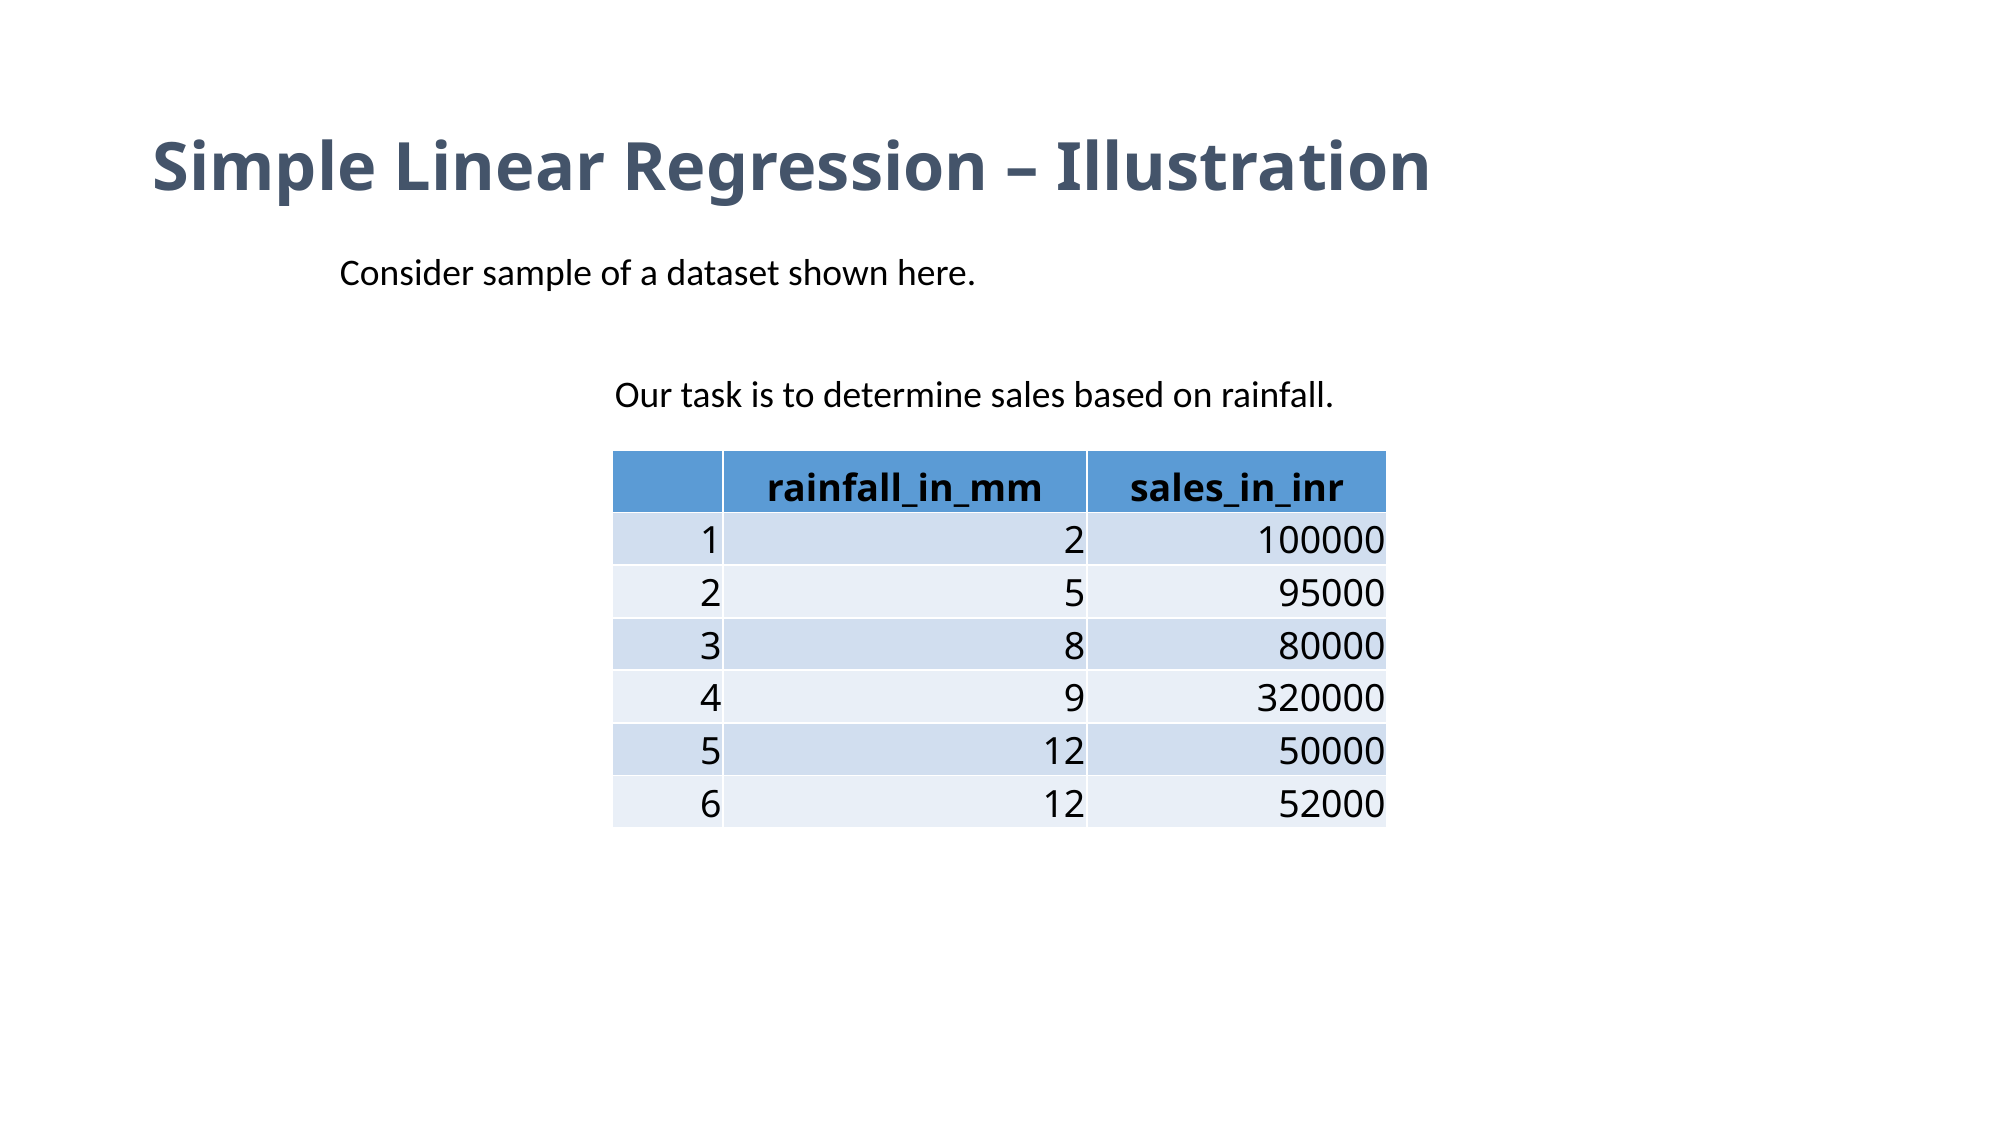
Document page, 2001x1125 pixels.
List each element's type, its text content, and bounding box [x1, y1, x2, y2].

title Simple Linear Regression – Illustration [137, 59, 1863, 278]
table_header rainfall_in_mm [724, 451, 1086, 512]
table_cell 4 [613, 671, 722, 722]
table_cell 320000 [1088, 671, 1386, 722]
table_cell 1 [613, 513, 722, 564]
table_cell 6 [613, 776, 722, 827]
table_cell 100000 [1088, 513, 1386, 564]
table_cell 3 [613, 619, 722, 669]
table_header [613, 451, 722, 512]
table_cell 12 [724, 776, 1086, 827]
table_cell 2 [724, 513, 1086, 564]
table_cell 5 [613, 724, 722, 775]
table_cell 80000 [1088, 619, 1386, 669]
table_cell 9 [724, 671, 1086, 722]
table_cell 8 [724, 619, 1086, 669]
table_cell 95000 [1088, 566, 1386, 617]
table_cell 5 [724, 566, 1086, 617]
table_cell 2 [613, 566, 722, 617]
table_cell 12 [724, 724, 1086, 775]
list Consider sample of a dataset shown here. Our task is to determine sales based on rainfall. [324, 278, 1625, 438]
table_header sales_in_inr [1088, 451, 1386, 512]
table_cell 50000 [1088, 724, 1386, 775]
table_cell 52000 [1088, 776, 1386, 827]
